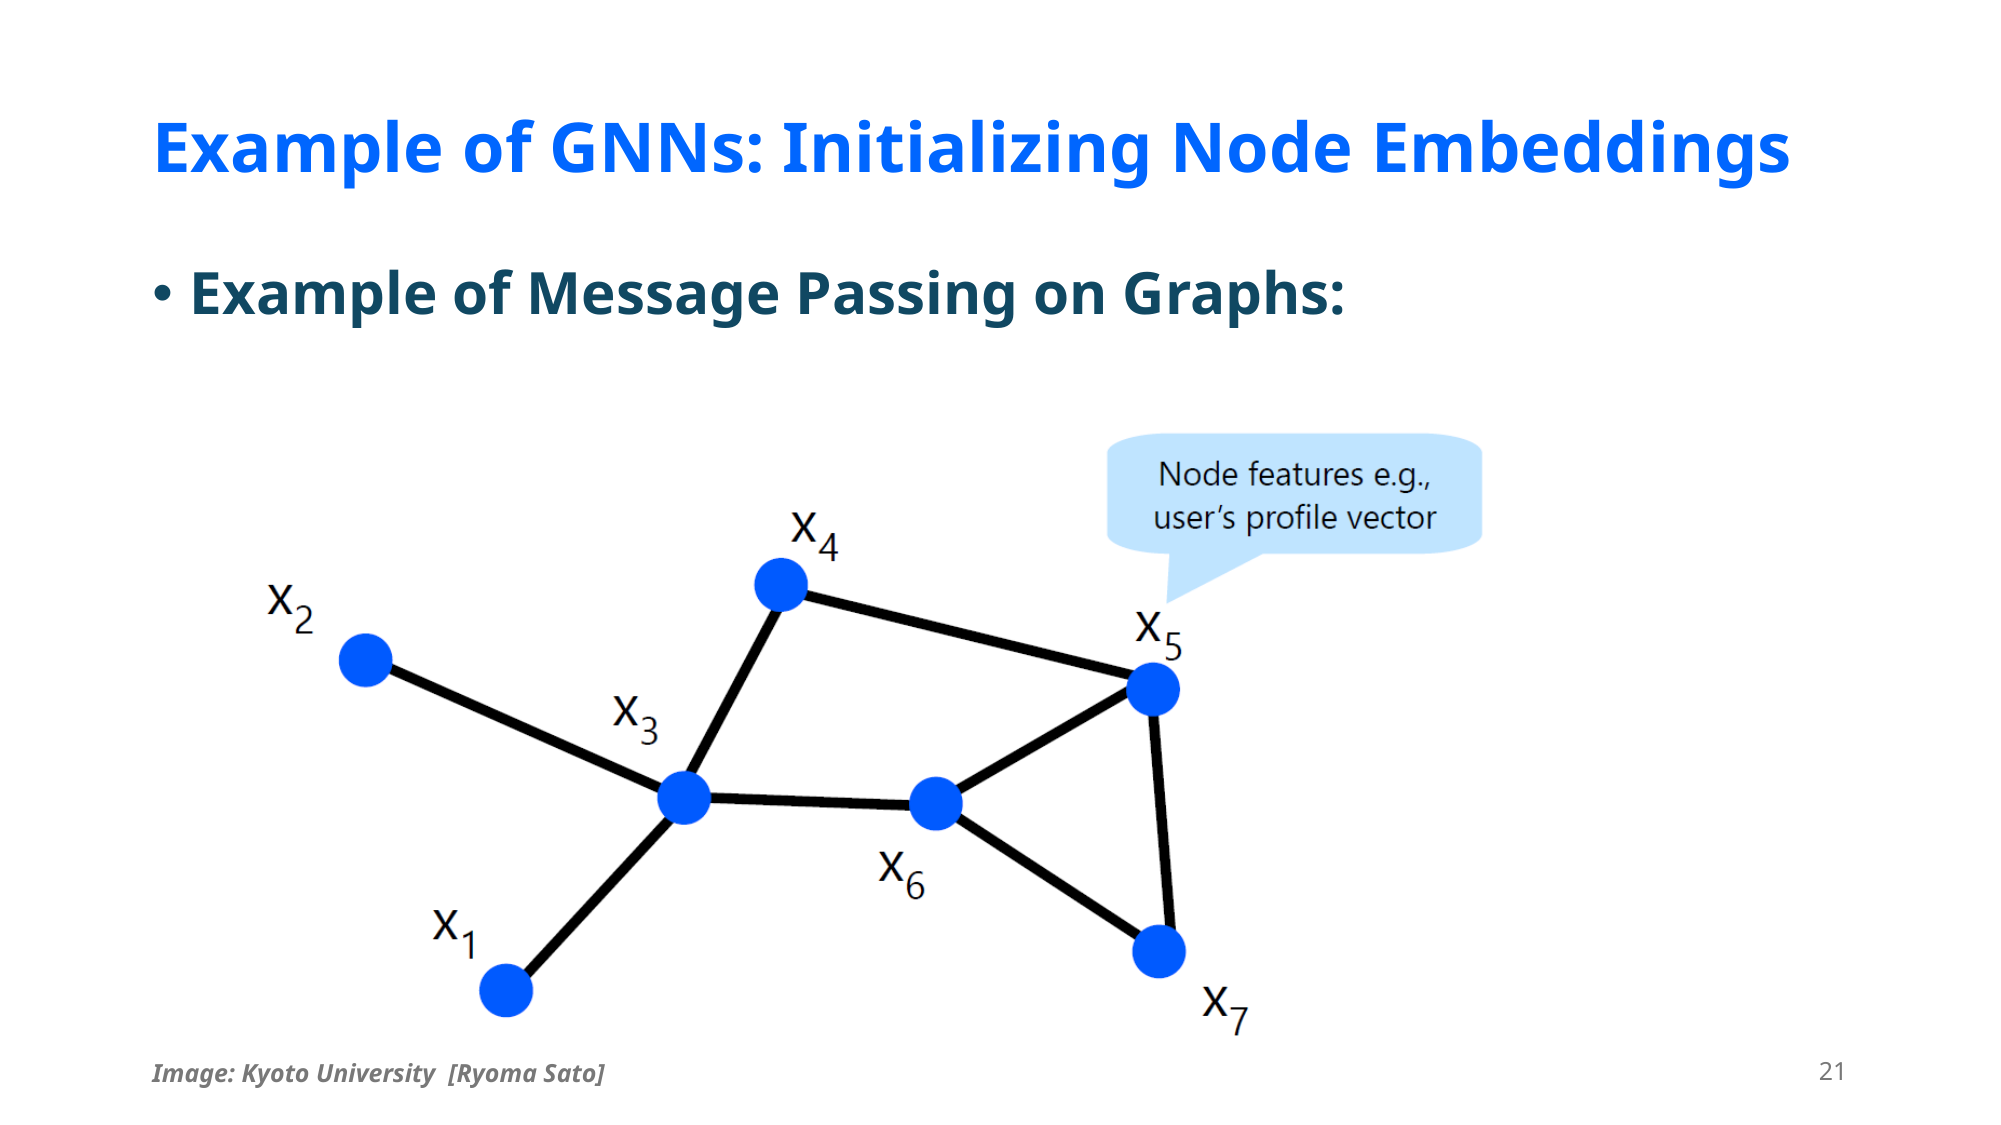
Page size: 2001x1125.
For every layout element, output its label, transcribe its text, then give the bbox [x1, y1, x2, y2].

title Example of GNNs: Initializing Node Embeddings [137, 81, 1863, 256]
slide_number 21 [1569, 1042, 1863, 1103]
picture [201, 343, 1505, 1044]
list Example of Message Passing on Graphs: [137, 256, 1863, 1014]
footer Image: Kyoto University [Ryoma Sato] [137, 1042, 1569, 1103]
